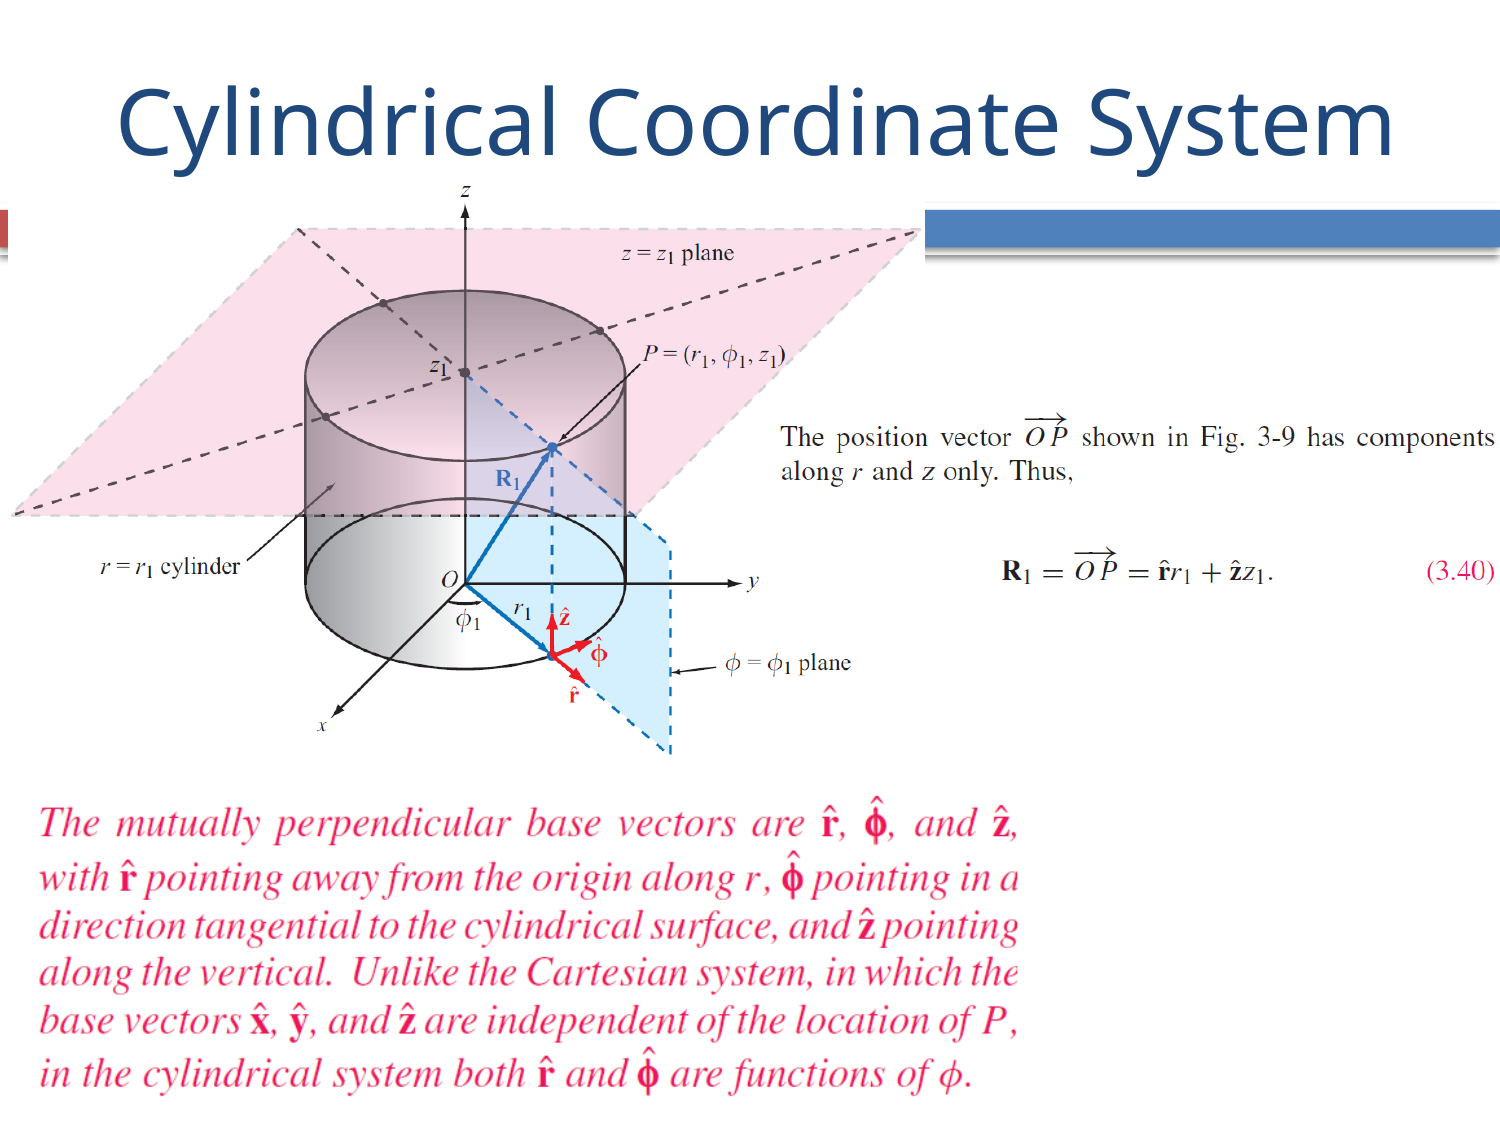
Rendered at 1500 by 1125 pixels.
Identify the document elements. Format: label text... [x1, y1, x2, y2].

picture [774, 408, 1500, 594]
title Cylindrical Coordinate System [100, 37, 1438, 200]
picture [37, 787, 1021, 1101]
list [8, 174, 926, 766]
